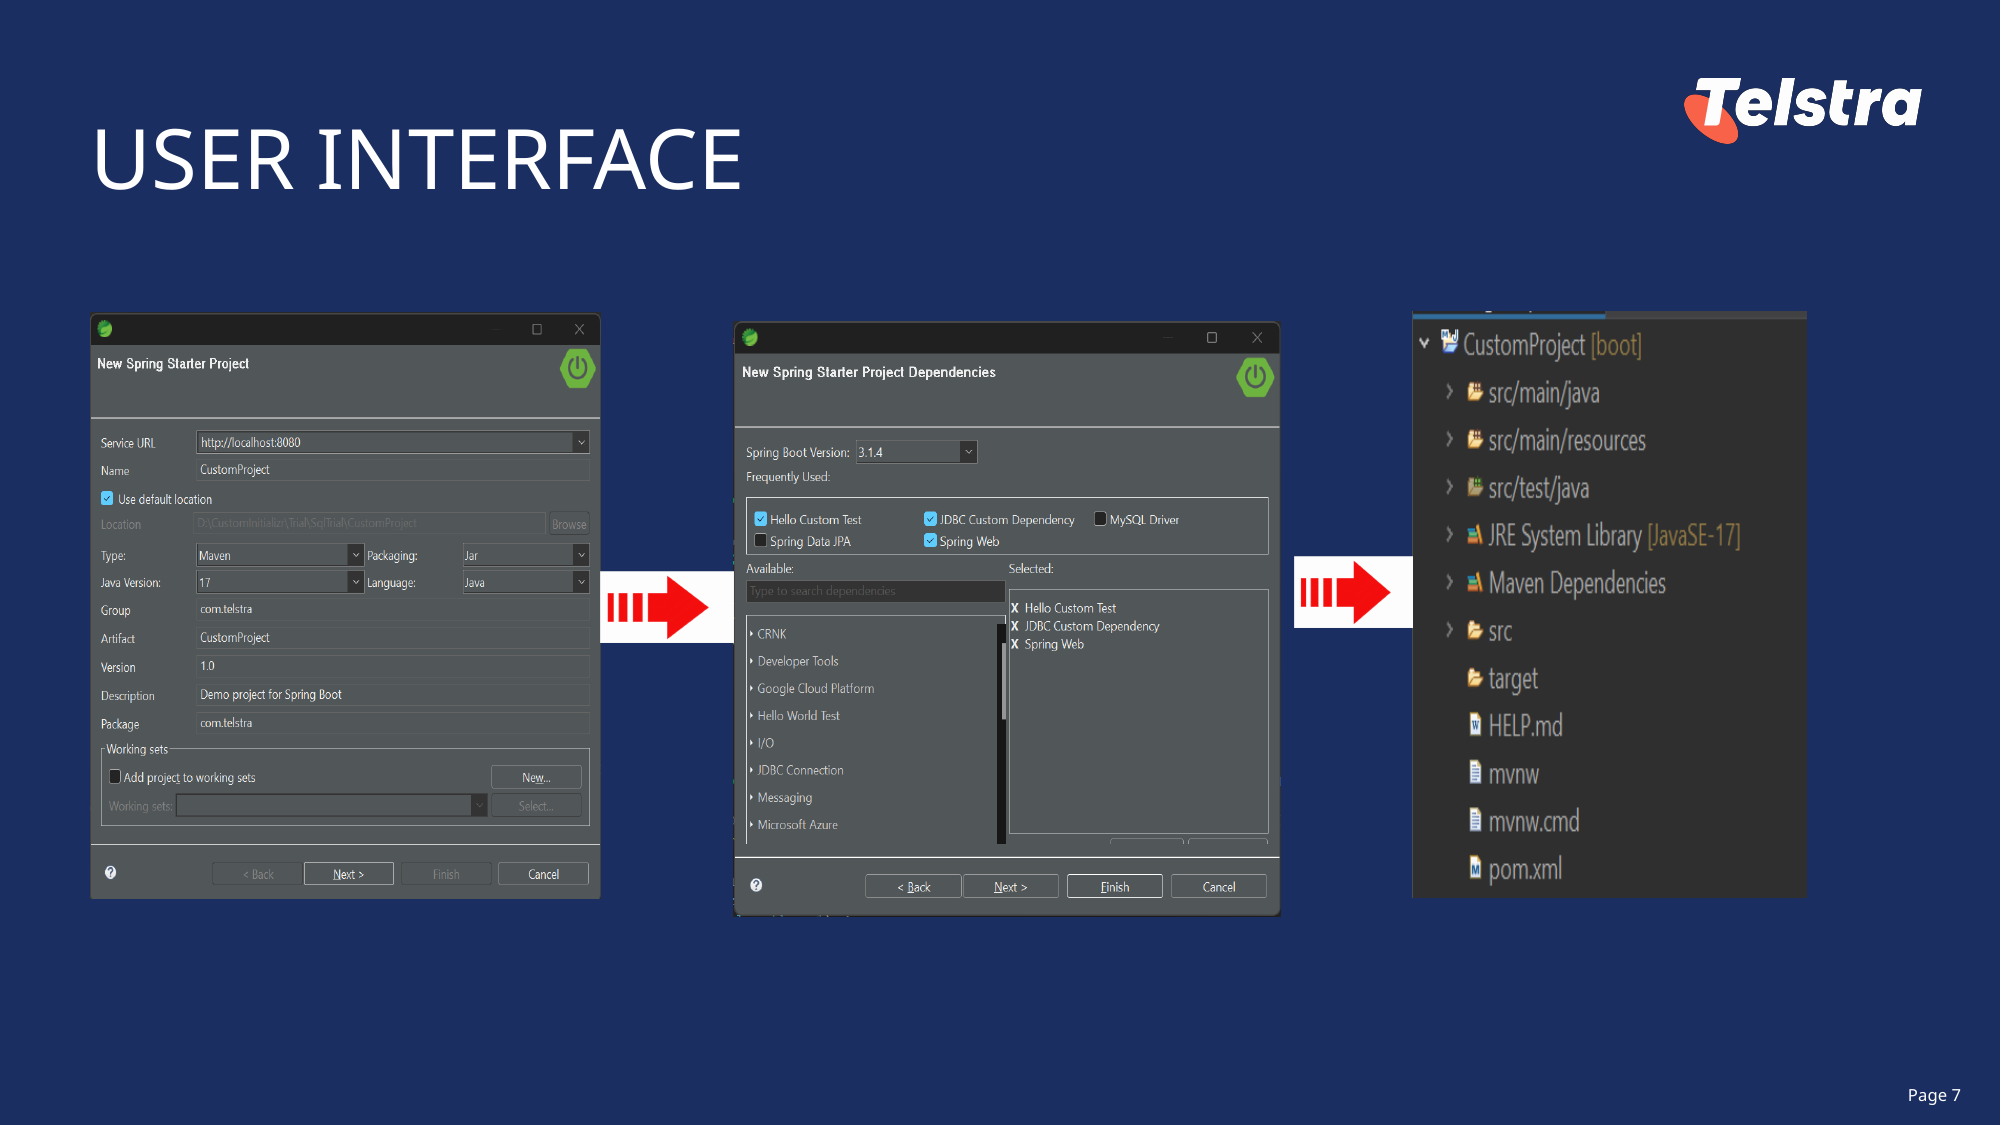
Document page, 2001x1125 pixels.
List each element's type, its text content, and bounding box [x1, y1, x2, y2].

list USER INTERFACE [90, 121, 850, 208]
text_box Page 7 [1907, 1084, 1973, 1125]
picture [90, 312, 1281, 918]
picture [1684, 78, 1922, 144]
picture [1295, 311, 1807, 898]
